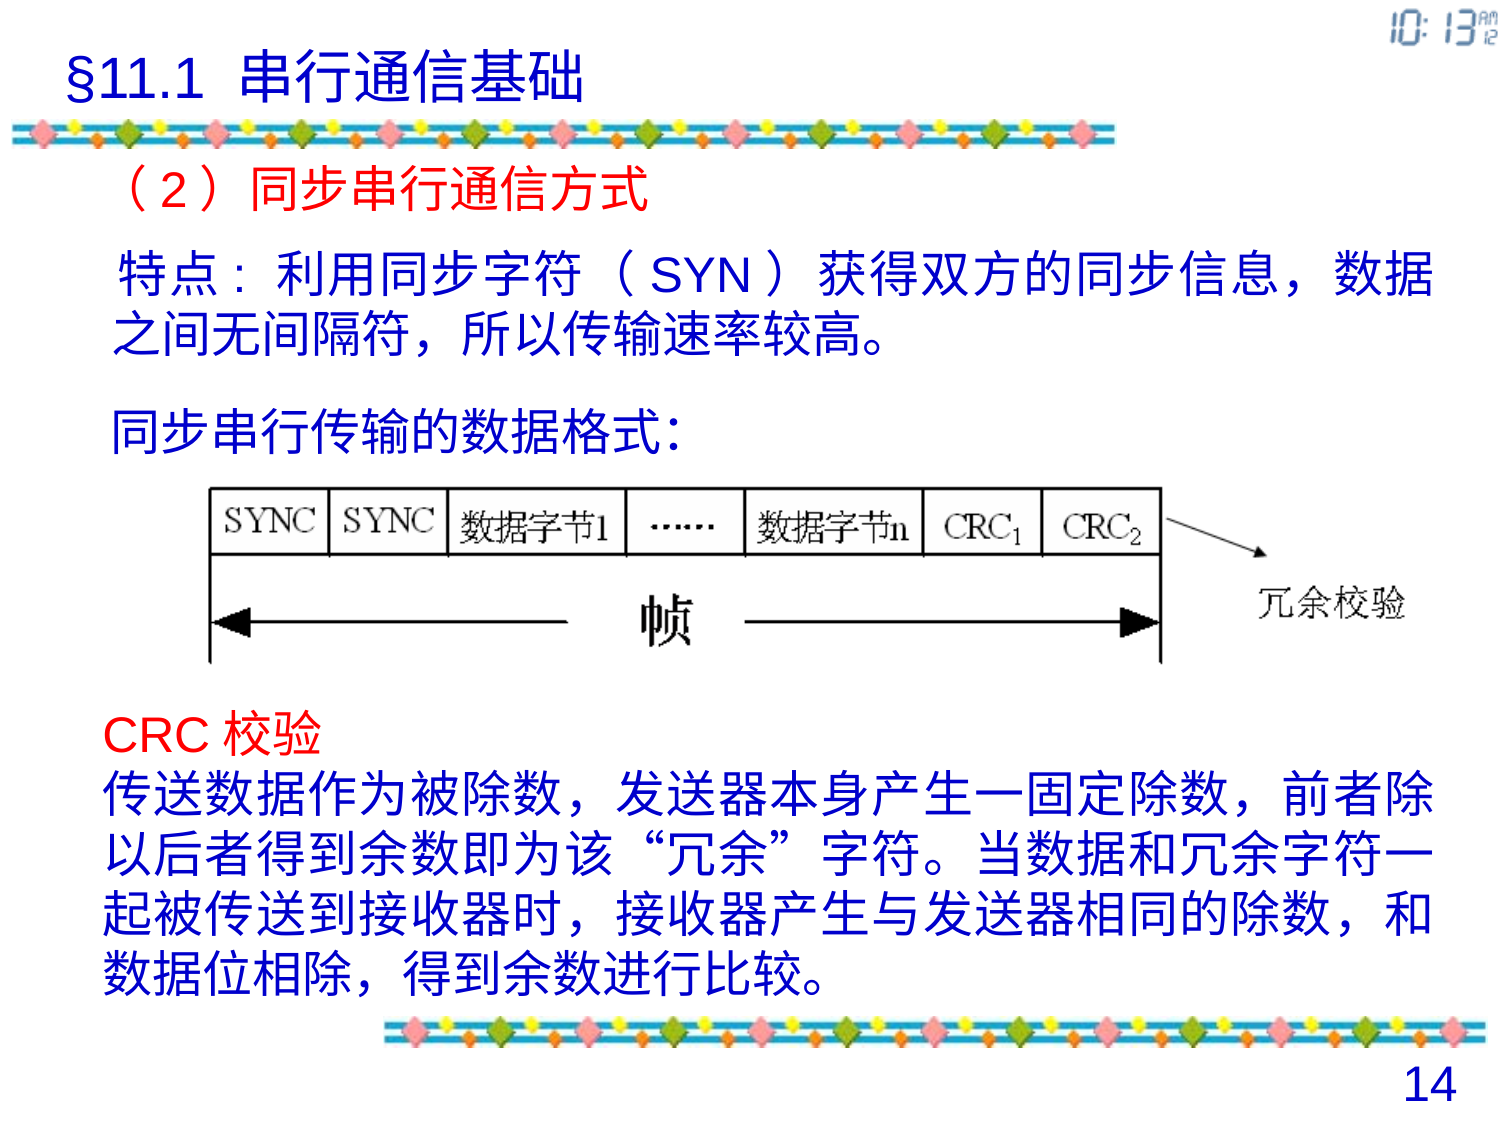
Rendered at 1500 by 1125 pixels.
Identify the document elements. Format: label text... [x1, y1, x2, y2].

text_box §11.1 串行通信基础 [49, 32, 800, 125]
picture [383, 1016, 1488, 1048]
text_box （2）同步串行通信方式 特点: 利用同步字符（SYN）获得双方的同步信息，数据之间无间隔符，所以传输速率较高。 [37, 149, 1450, 370]
picture [11, 119, 1117, 149]
picture [1371, 0, 1500, 56]
text_box CRC校验 传送数据作为被除数，发送器本身产生一固定除数，前者除以后者得到余数即为该“冗余”字符。当数据和冗余字符一起被传送到接收器时，接收器产生与发送器相同的除数，和数据位相除，得到余数进行比较。 [87, 694, 1450, 1010]
picture [204, 481, 1423, 670]
text_box 同步串行传输的数据格式： [96, 392, 726, 468]
